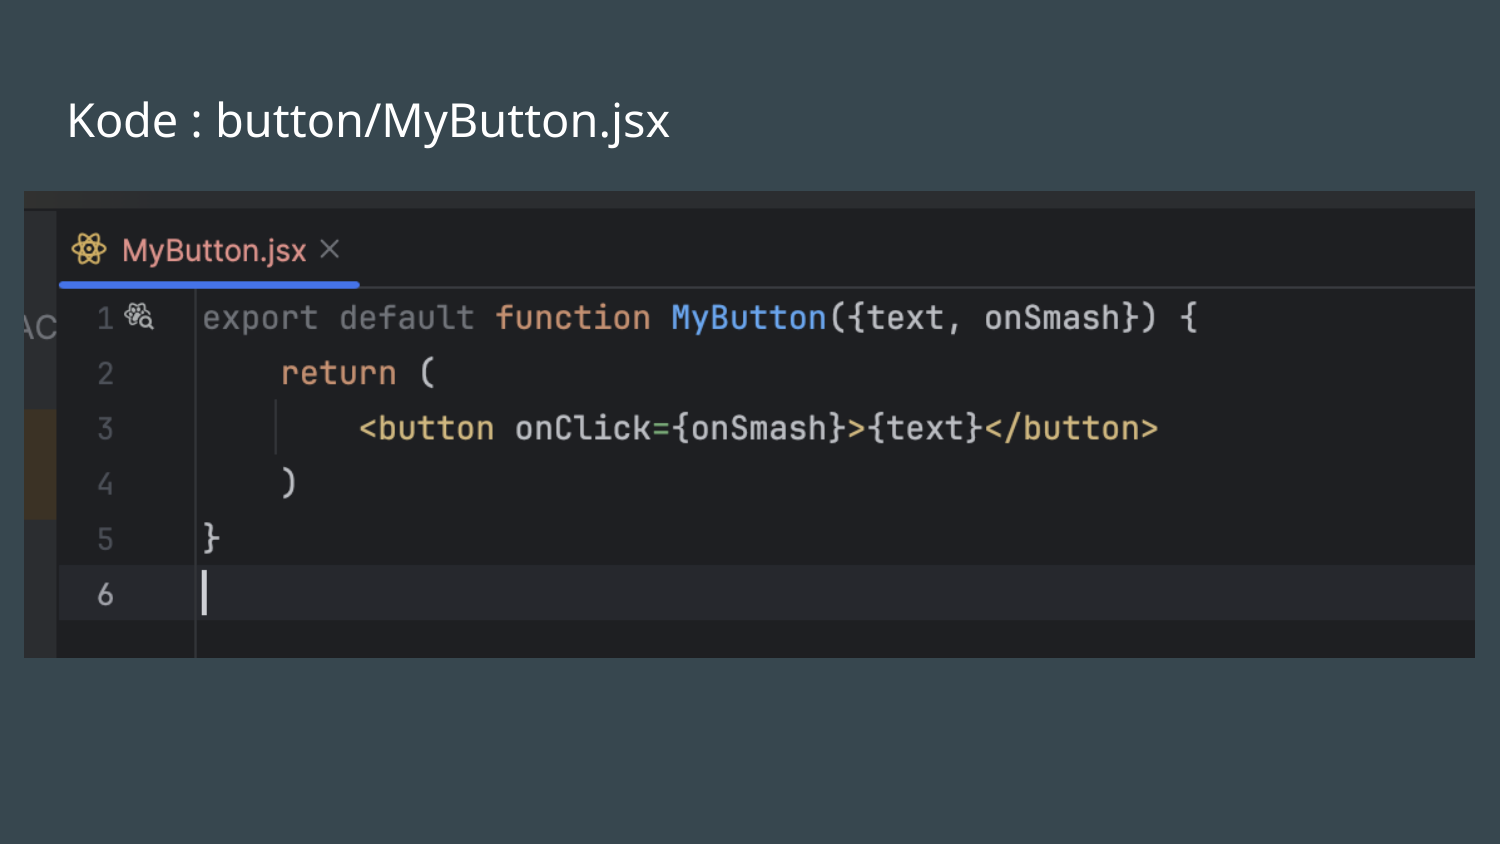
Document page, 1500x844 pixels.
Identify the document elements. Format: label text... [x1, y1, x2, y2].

title Kode : button/MyButton.jsx [51, 72, 1449, 167]
picture [24, 191, 1476, 658]
